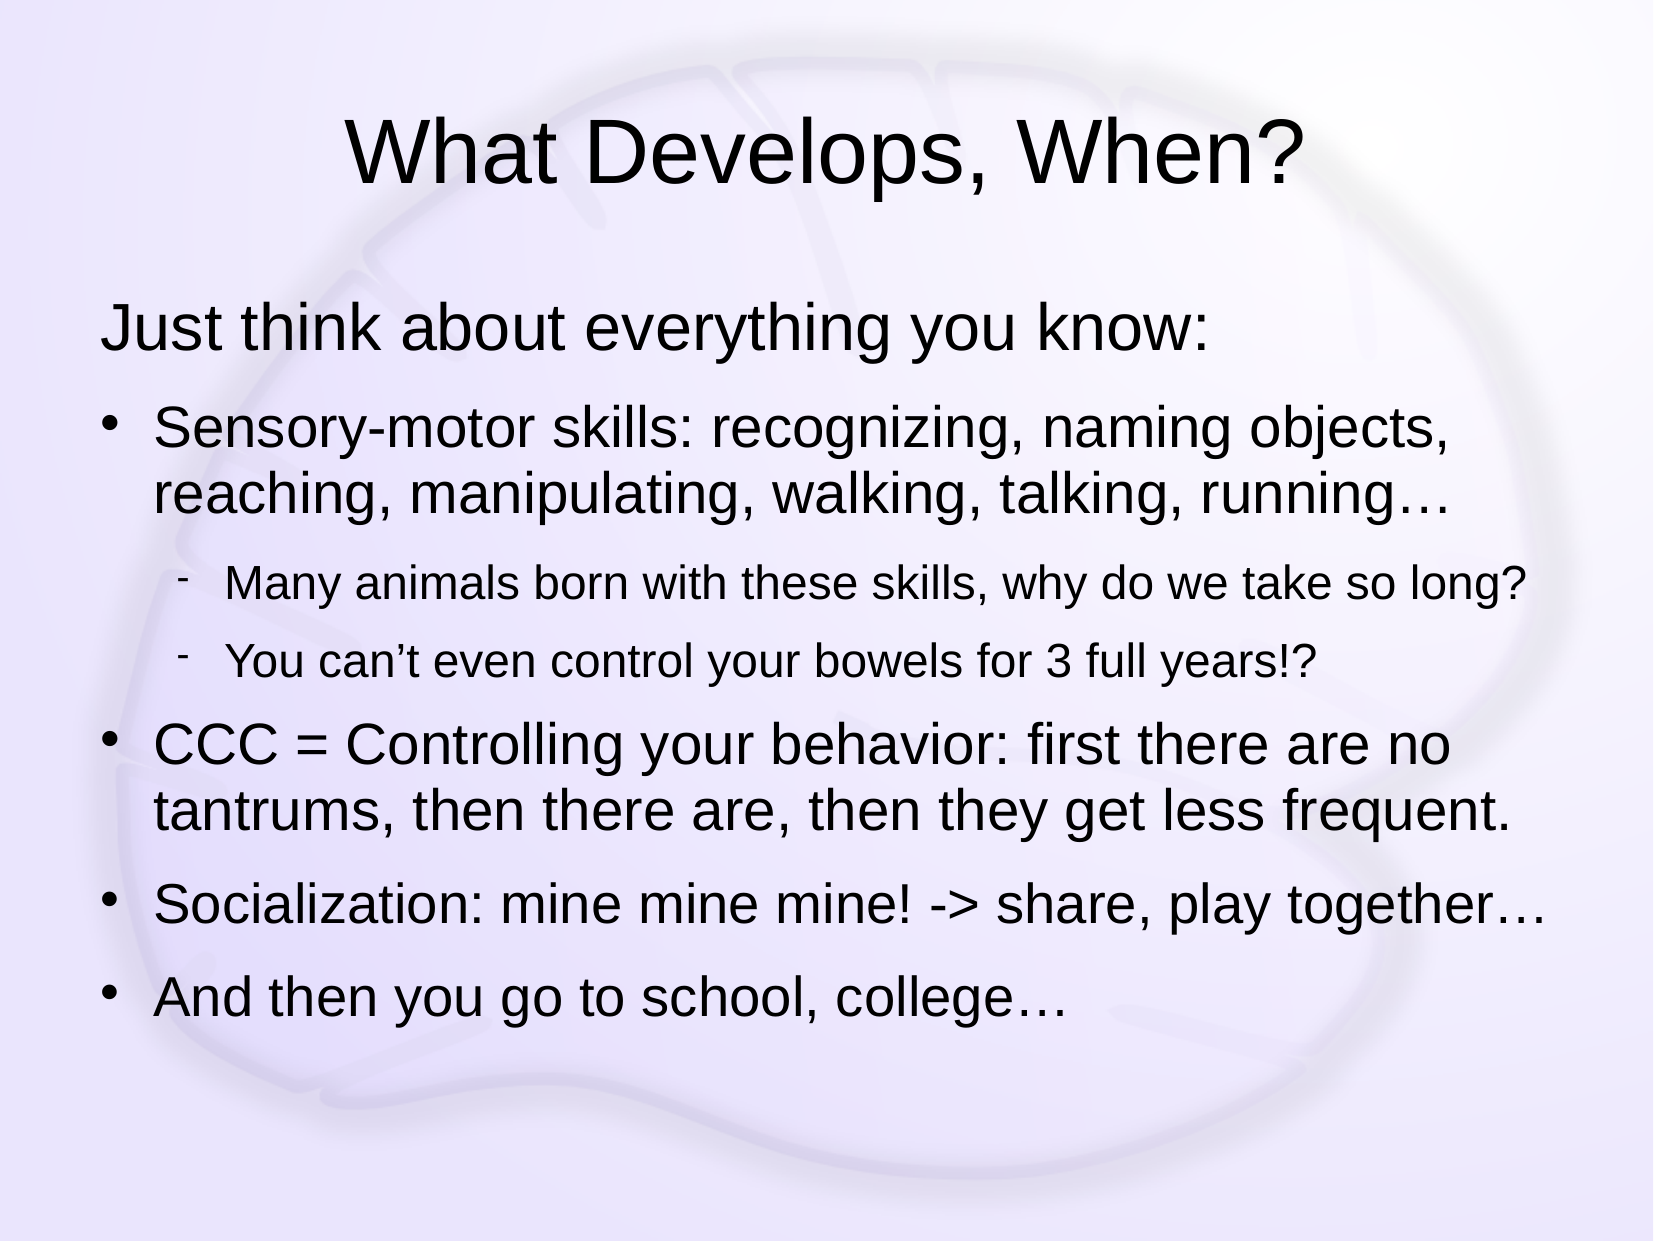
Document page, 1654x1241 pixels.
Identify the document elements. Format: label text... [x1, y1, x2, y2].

list Just think about everything you know: Sensory-motor skills: recognizing, naming objects, reaching, manipulating, walking, talking, running… Many animals born with these skills, why do we take so long? You can’t even control your bowels for 3 full years!? CCC = Controlling your behavior: first there are no tantrums, then there are, then they get less frequent. Socialization: mine mine mine! -> share, play together… And then you go to school, college… [82, 290, 1571, 1110]
picture [0, 0, 1654, 1241]
title What Develops, When? [82, 49, 1571, 257]
